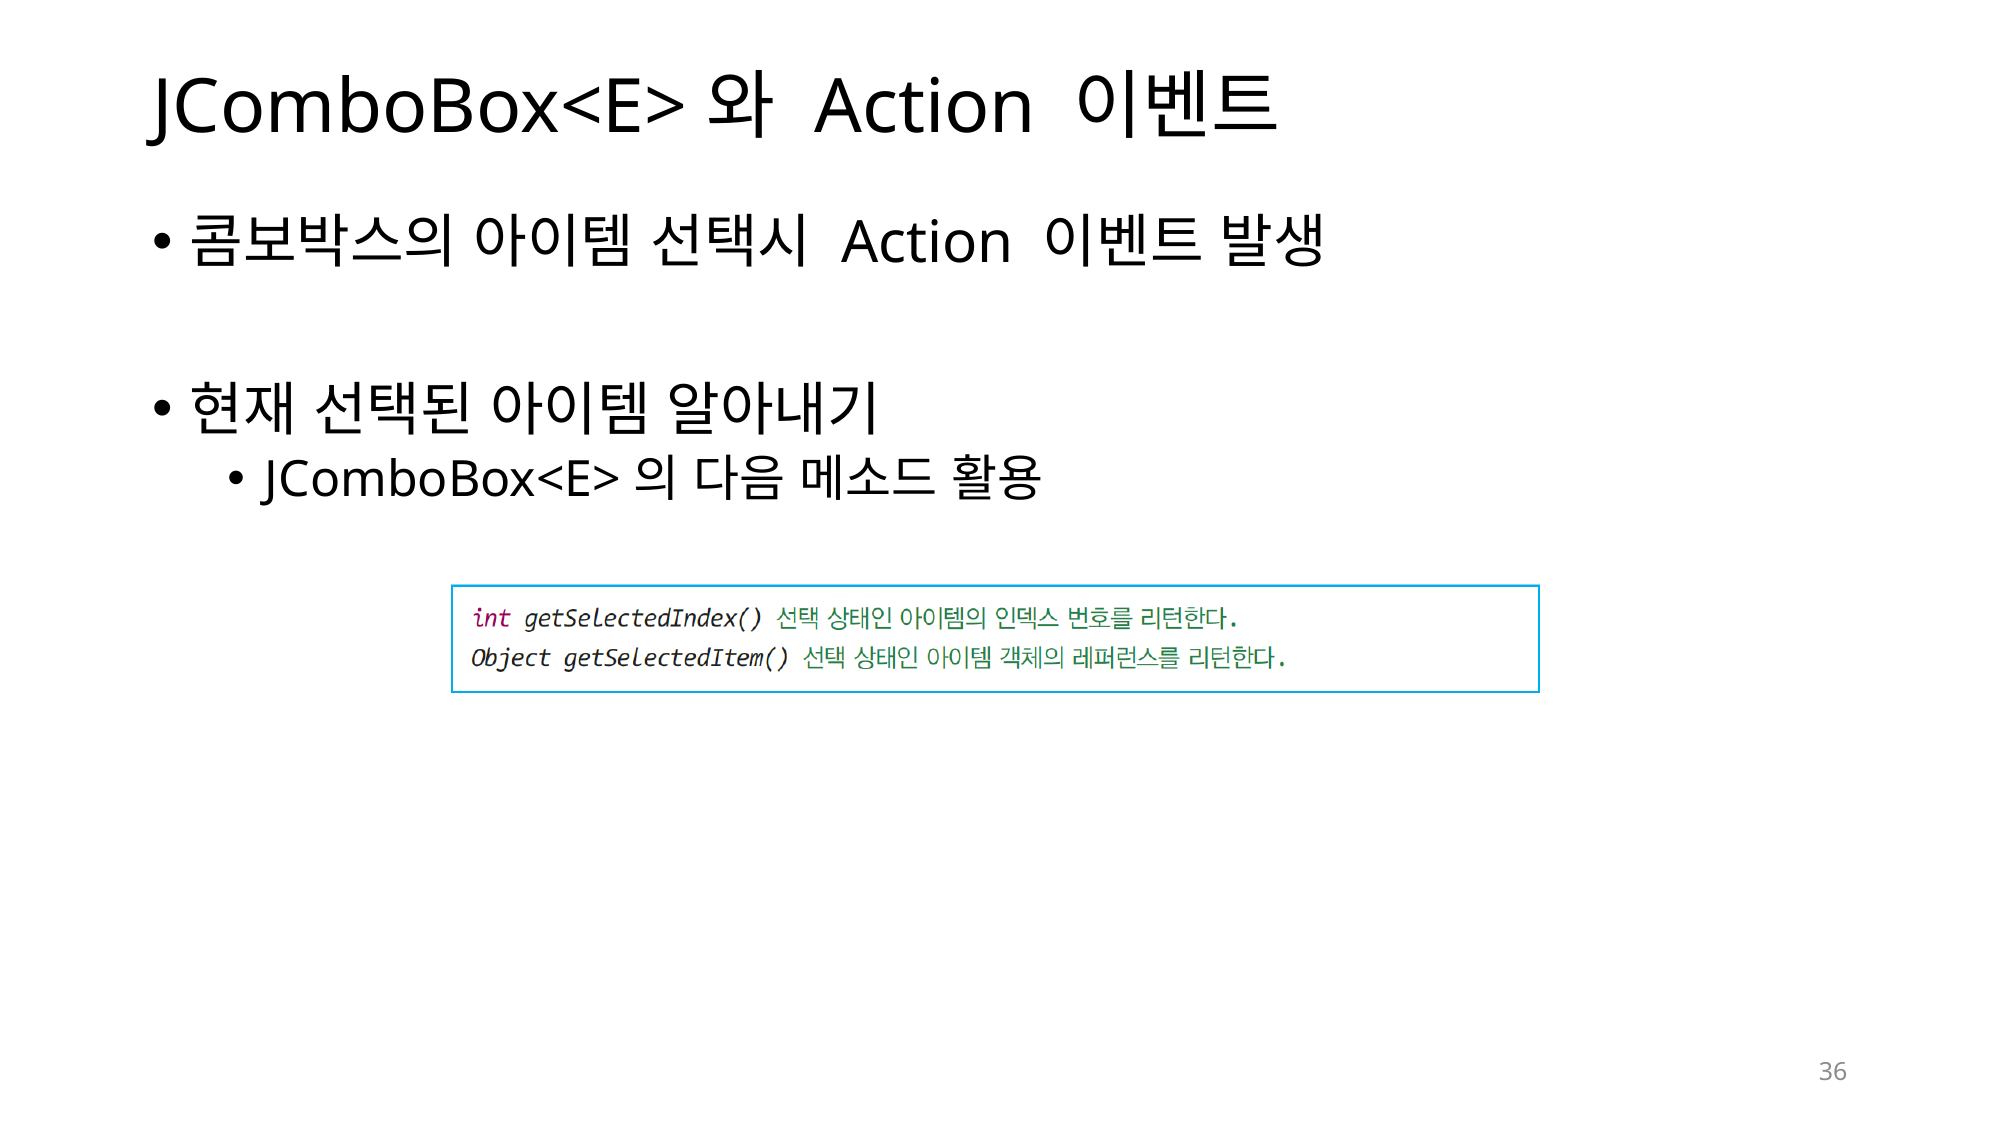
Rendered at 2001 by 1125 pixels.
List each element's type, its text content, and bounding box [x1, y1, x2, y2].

title JComboBox<E>와 Action 이벤트 [137, 0, 1863, 205]
picture [444, 581, 1555, 699]
slide_number 36 [1412, 1042, 1863, 1103]
list 콤보박스의 아이템 선택시 Action 이벤트 발생 현재 선택된 아이템 알아내기 JComboBox<E>의 다음 메소드 활용 [137, 205, 1863, 919]
